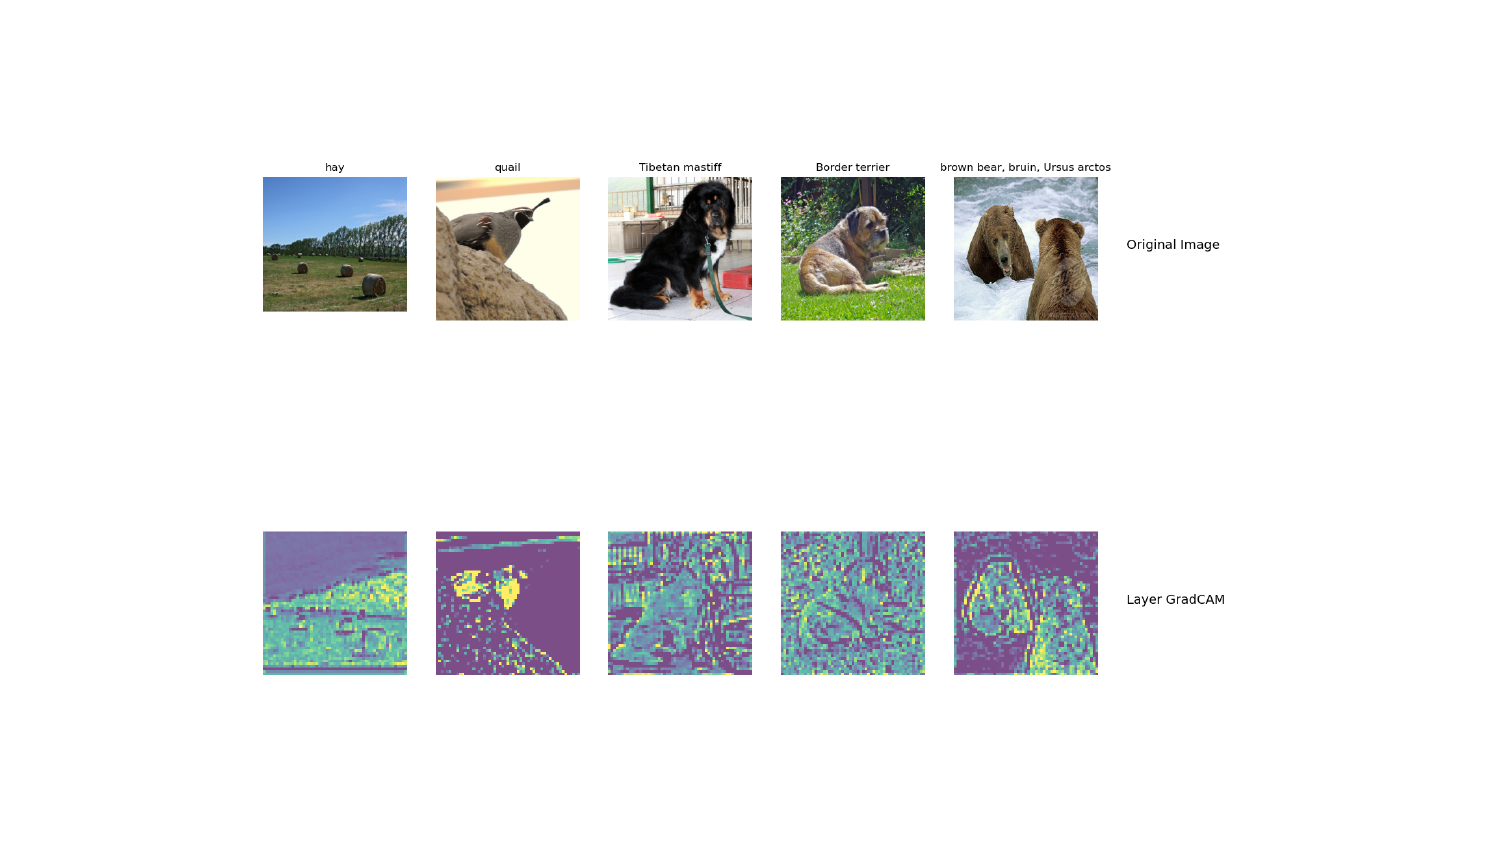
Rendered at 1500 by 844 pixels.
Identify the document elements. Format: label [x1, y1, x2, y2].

picture [100, 0, 1400, 844]
